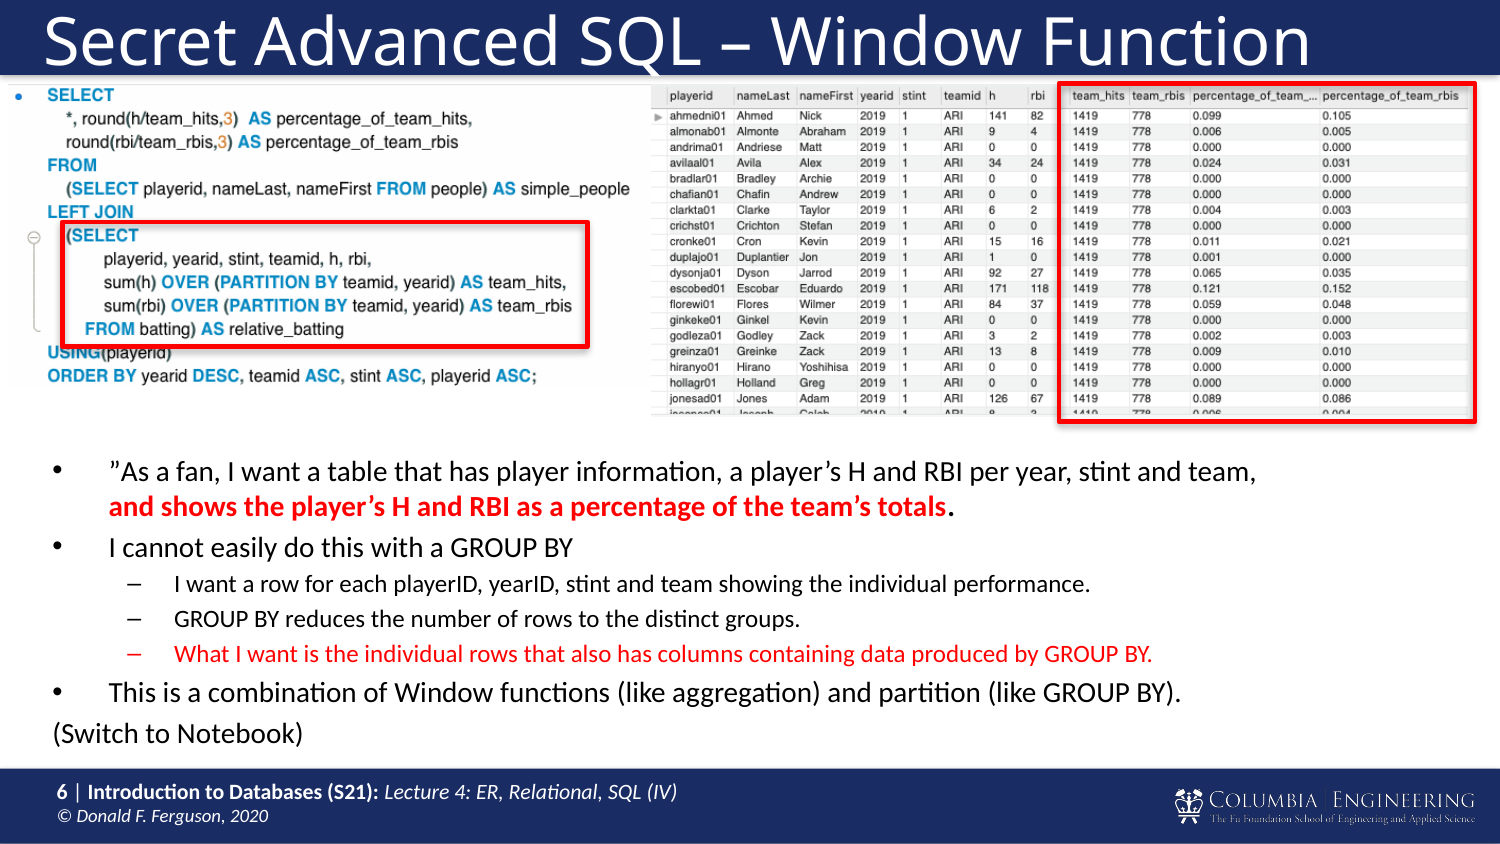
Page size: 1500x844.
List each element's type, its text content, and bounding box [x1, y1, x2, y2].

list ”As a fan, I want a table that has player information, a player’s H and RBI per year, stint and team, and shows the player’s H and RBI as a percentage of the team’s totals. I cannot easily do this with a GROUP BY I want a row for each playerID, yearID, stint and team showing the individual performance. GROUP BY reduces the number of rows to the distinct groups. What I want is the individual rows that also has columns containing data produced by GROUP BY. This is a combination of Window functions (like aggregation) and partition (like GROUP BY). (Switch to Notebook) [37, 444, 1468, 747]
picture [8, 83, 1468, 417]
title Secret Advanced SQL – Window Function [28, 0, 1450, 73]
text_box [1467, 83, 1476, 423]
